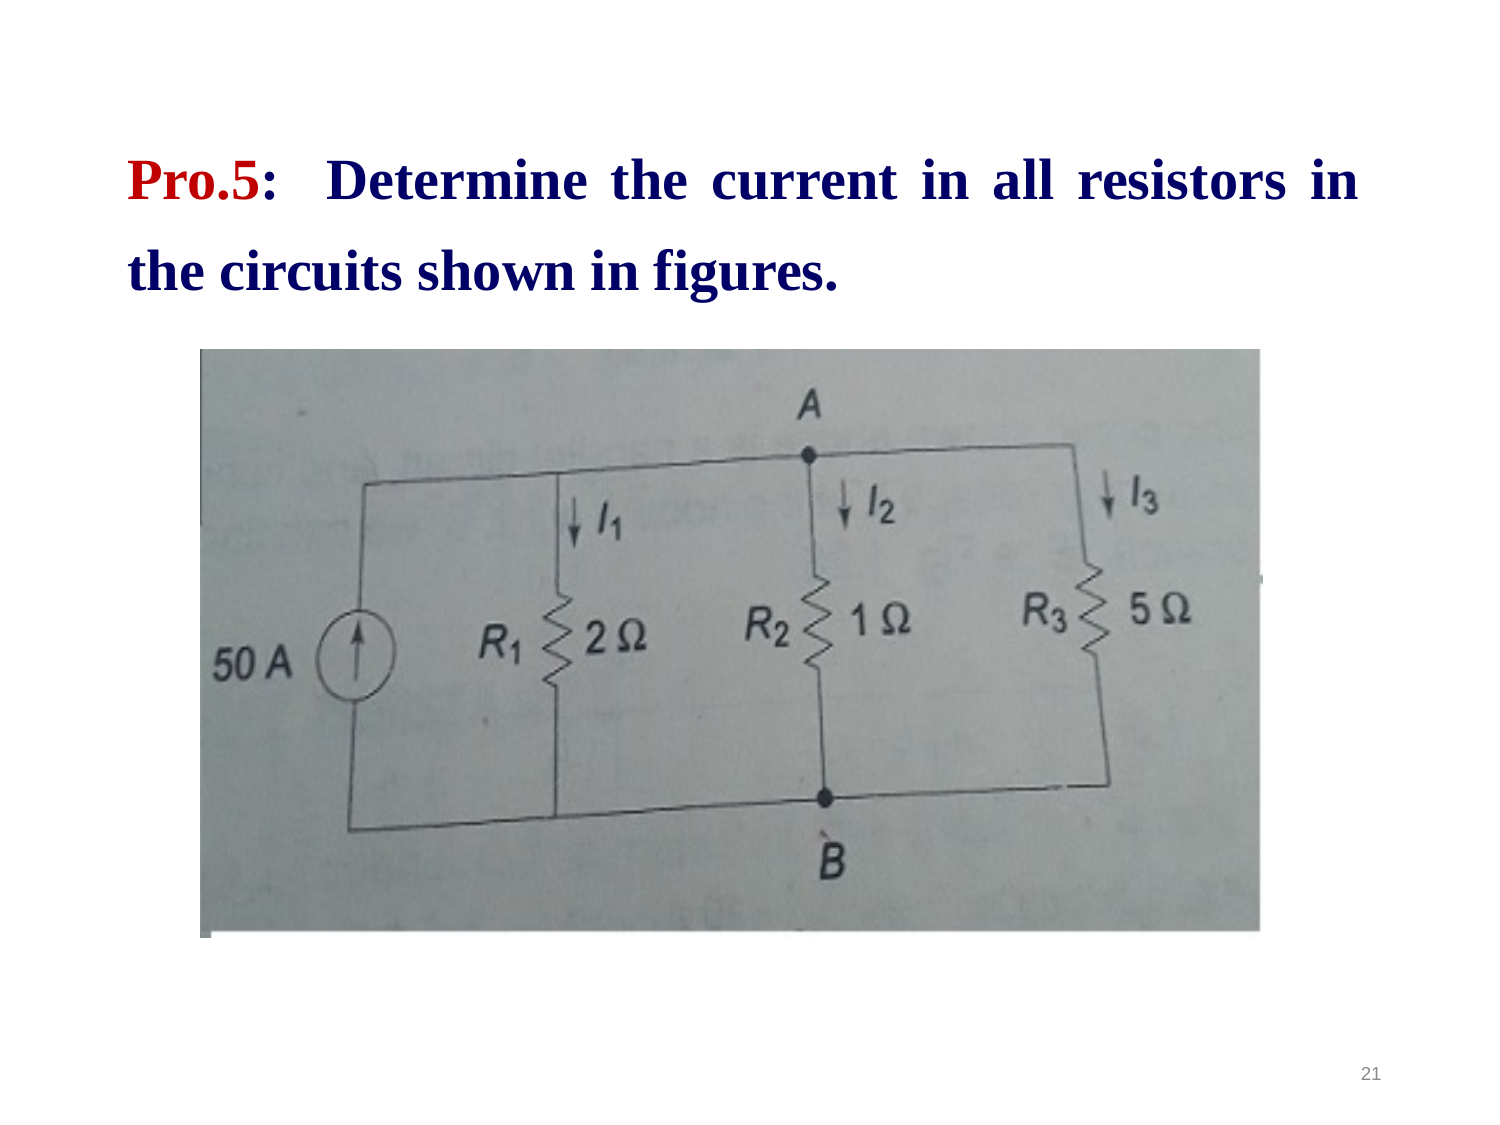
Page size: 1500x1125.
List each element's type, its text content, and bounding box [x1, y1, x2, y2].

slide_number 21 [1059, 1042, 1397, 1103]
list Pro.5: Determine the current in all resistors in the circuits shown in figures. [112, 112, 1375, 938]
picture [199, 349, 1263, 938]
